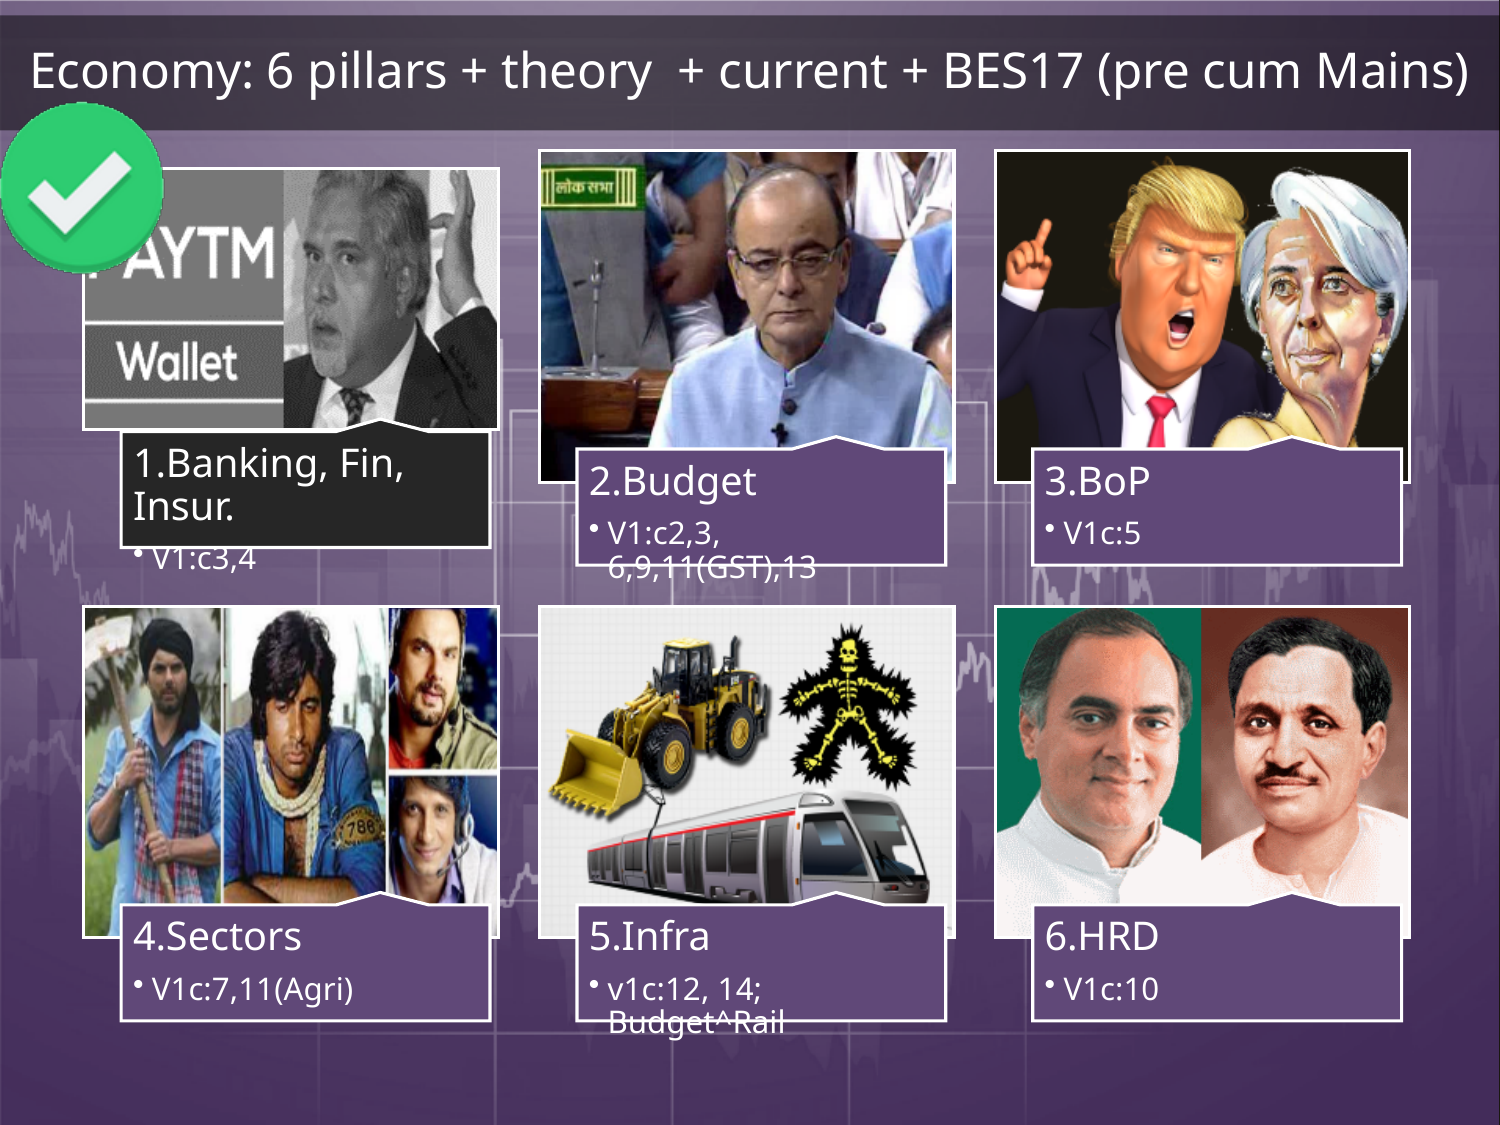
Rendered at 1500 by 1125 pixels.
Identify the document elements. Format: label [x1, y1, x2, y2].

list [25, 149, 1469, 1022]
picture [0, 0, 1499, 1125]
